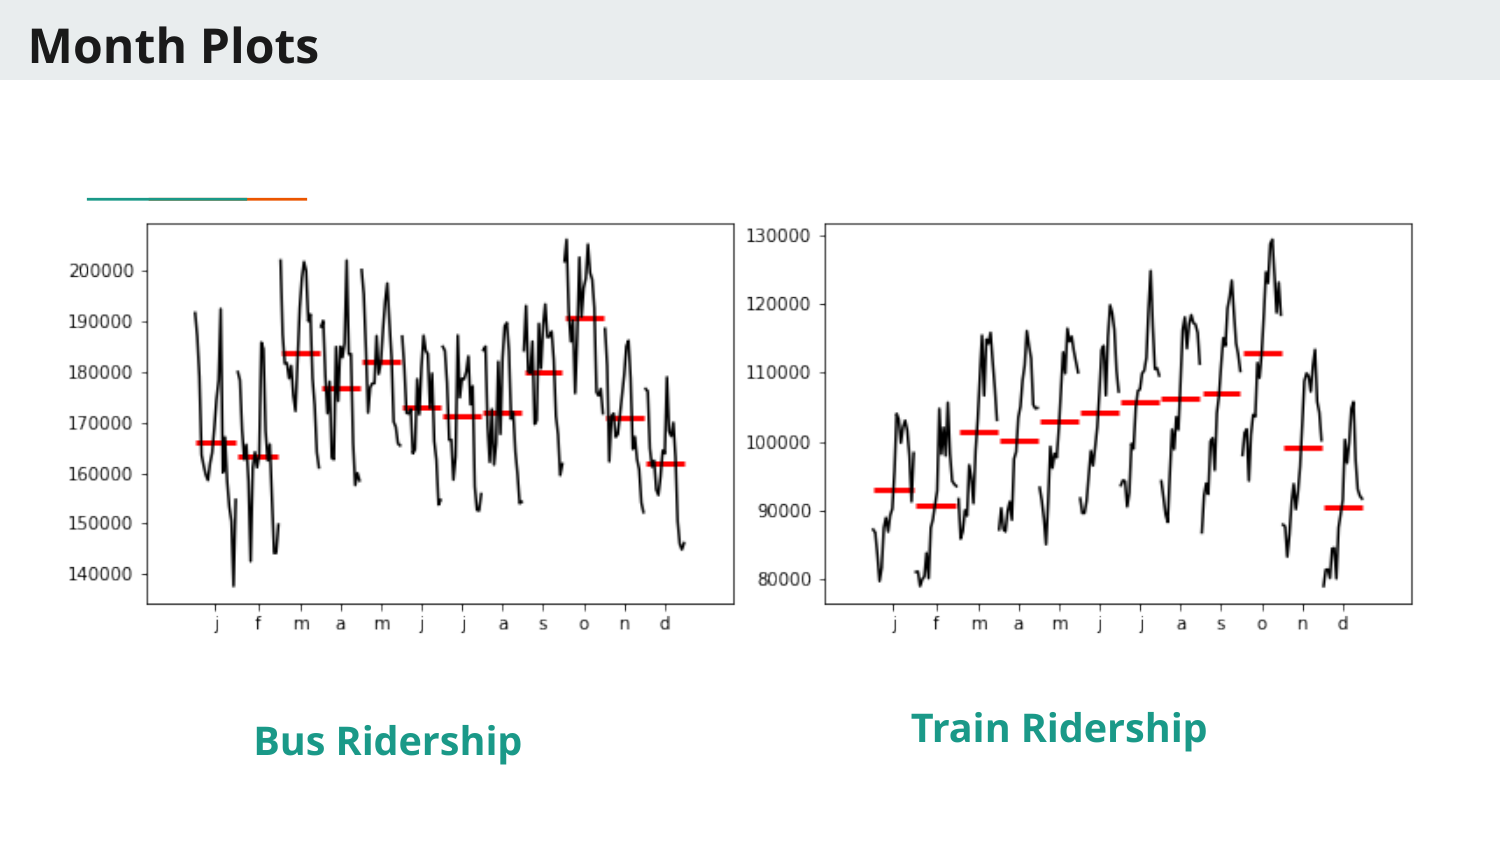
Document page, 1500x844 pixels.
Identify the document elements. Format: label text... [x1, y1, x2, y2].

text_box Train Ridership [895, 687, 1240, 766]
title Month Plots [12, 0, 345, 94]
text_box Bus Ridership [238, 700, 623, 778]
picture [52, 162, 1487, 667]
